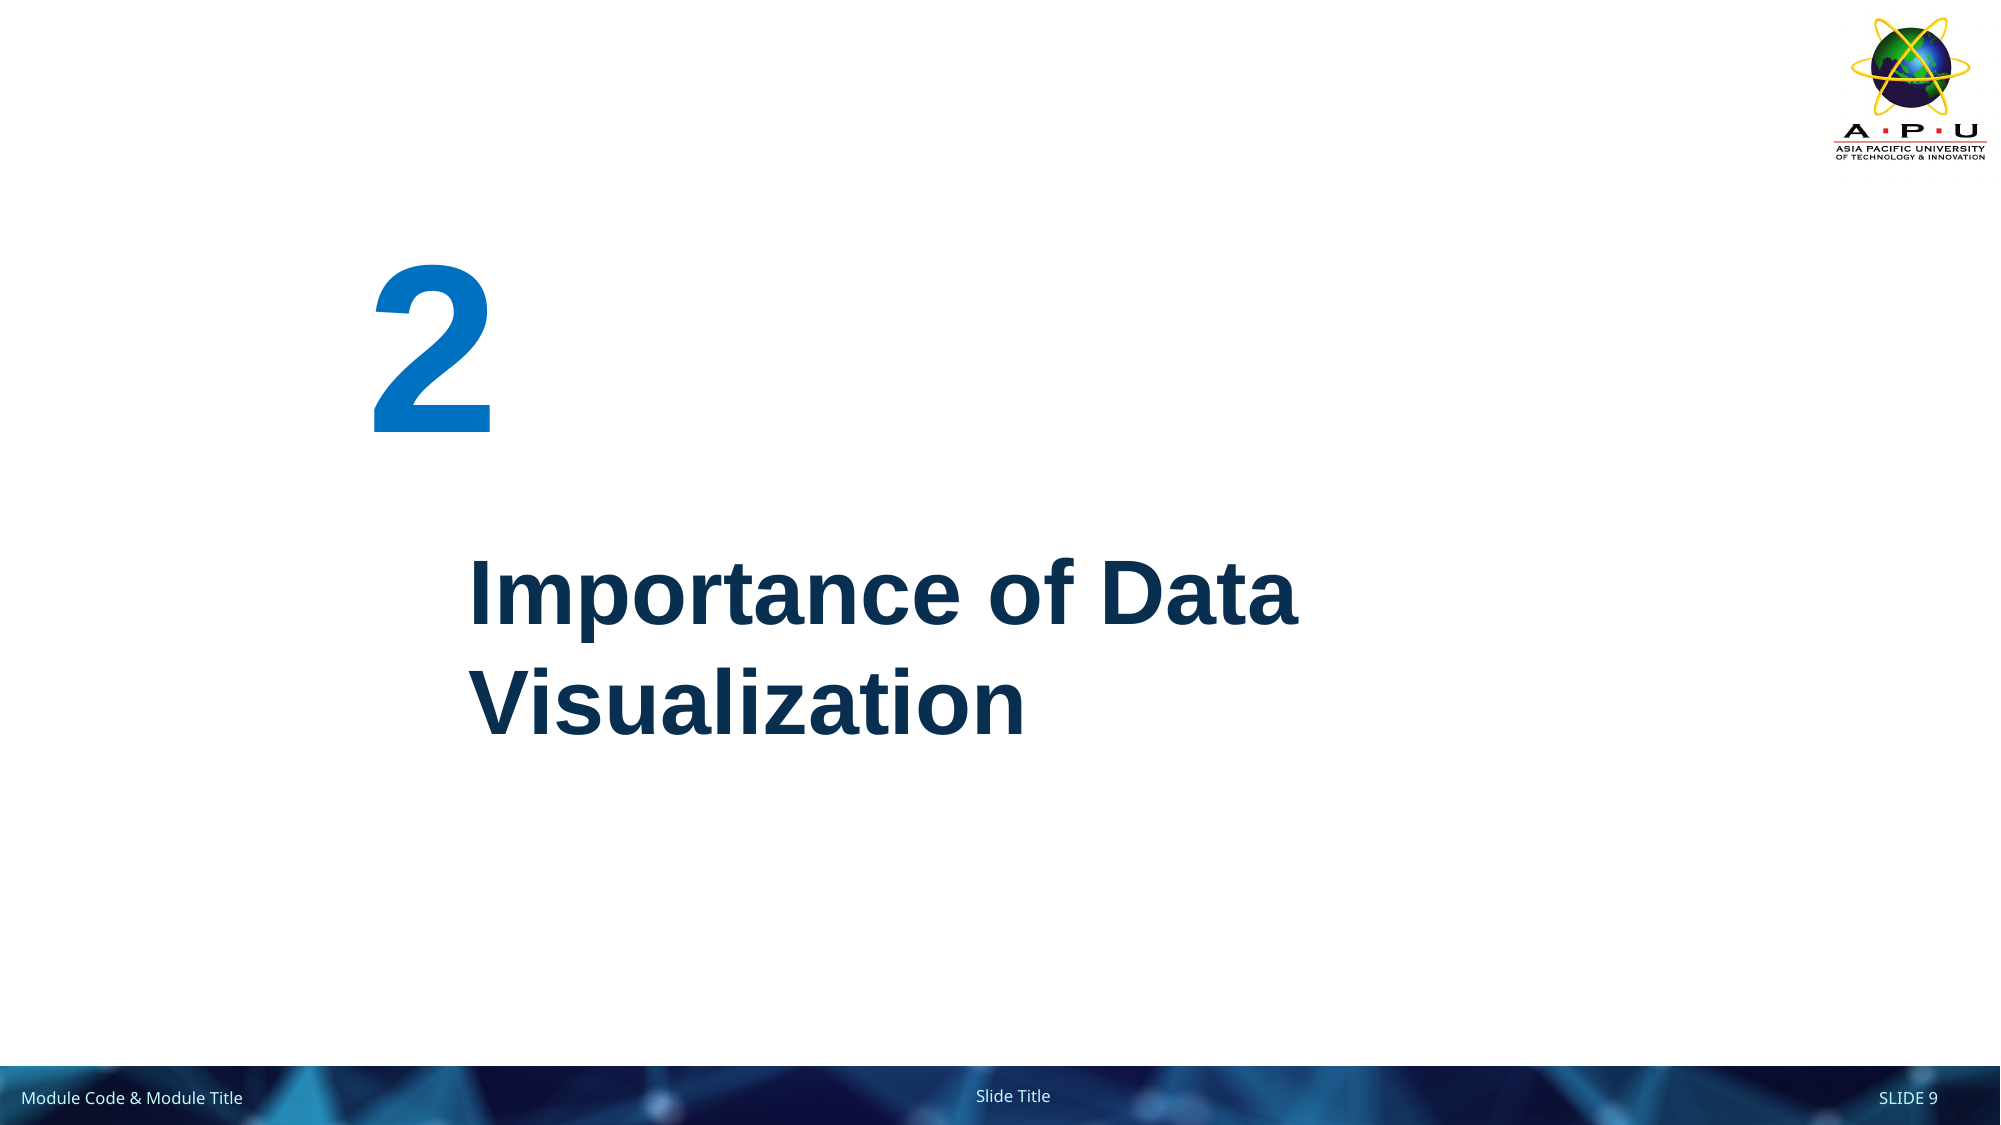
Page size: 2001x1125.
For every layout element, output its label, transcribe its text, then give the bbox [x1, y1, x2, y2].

text_box Importance of Data Visualization [453, 525, 1750, 760]
picture [1822, 0, 2000, 178]
picture [0, 1066, 2000, 1125]
text_box 2 [351, 184, 515, 488]
